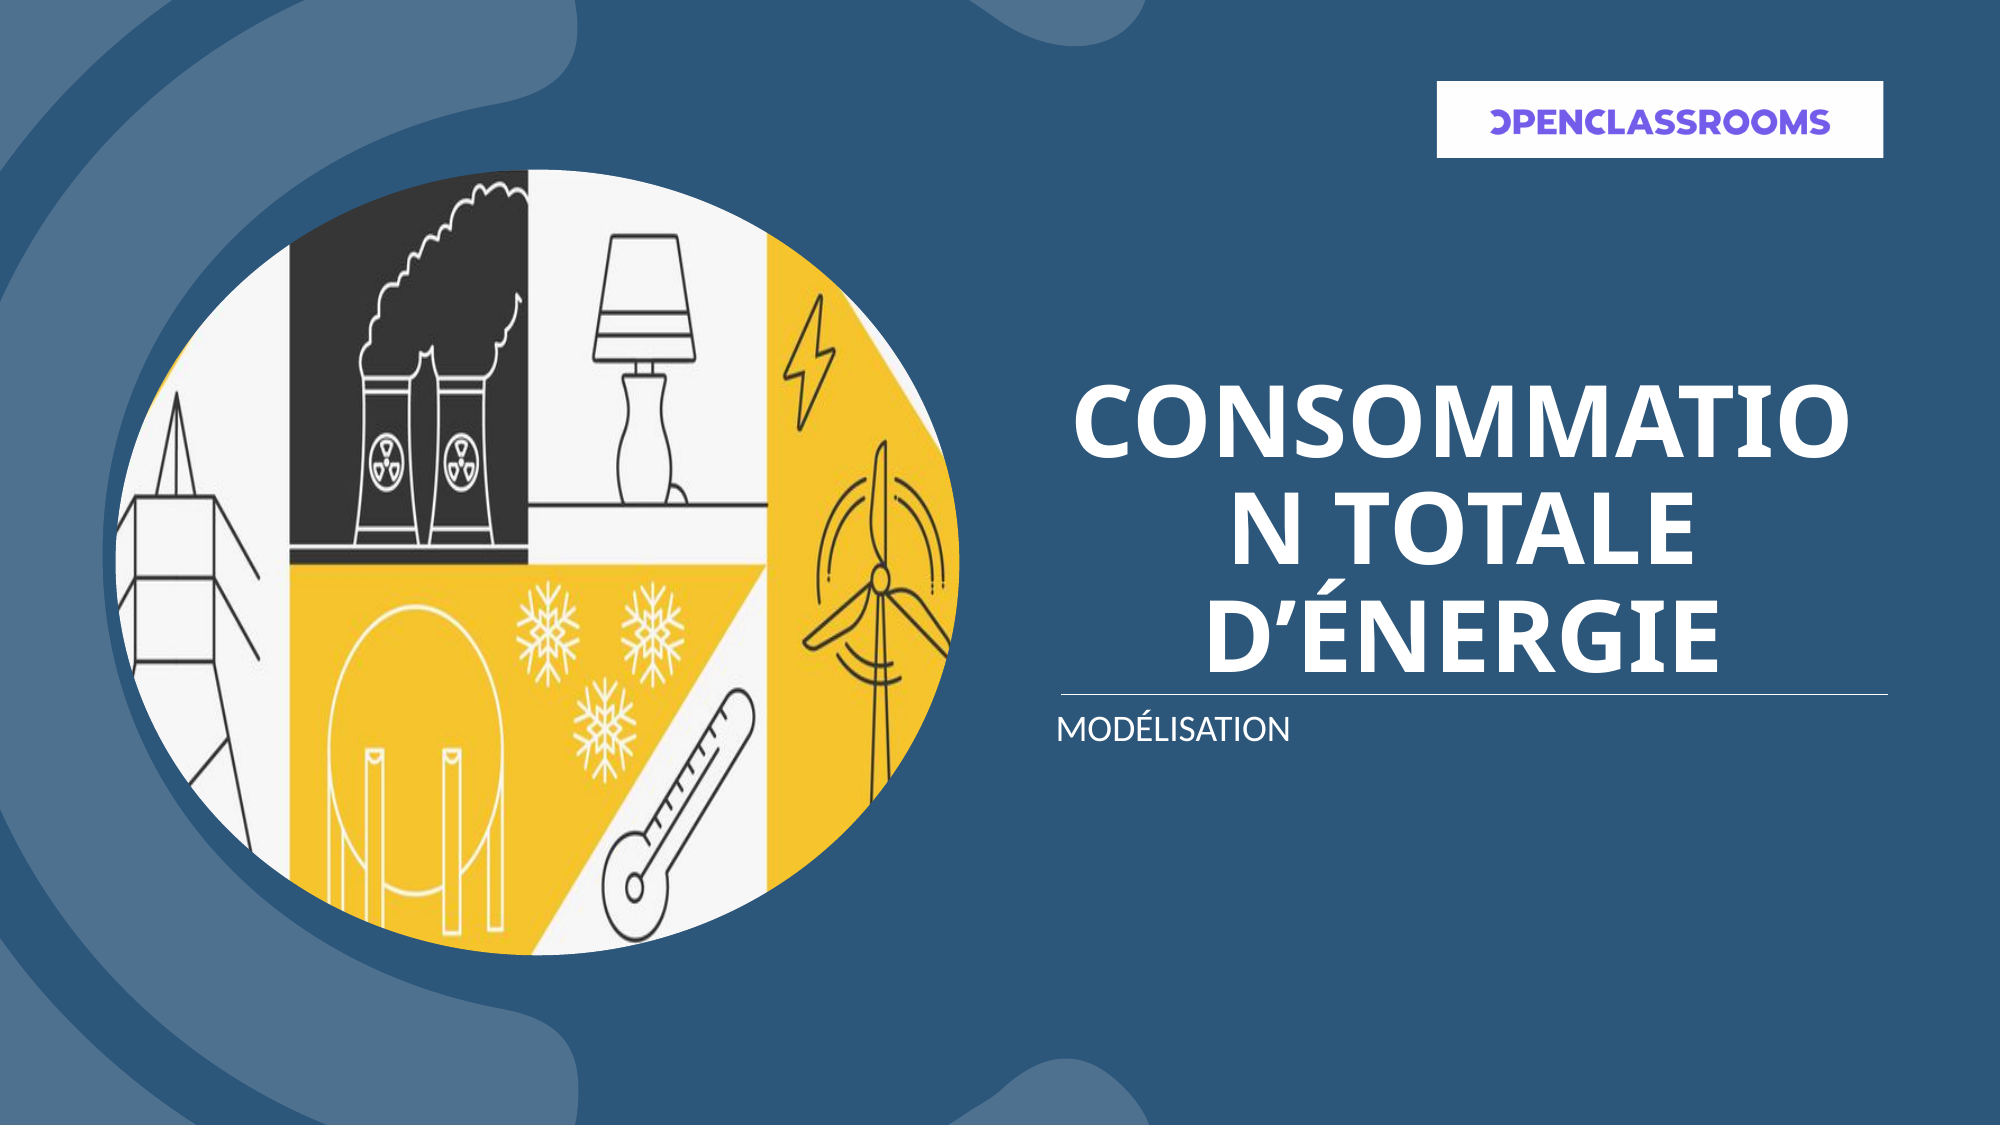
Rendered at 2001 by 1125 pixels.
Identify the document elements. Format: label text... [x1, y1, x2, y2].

picture [1436, 81, 1884, 158]
subtitle Modélisation [1040, 702, 1885, 785]
picture [115, 169, 960, 956]
title consommation totale d’énergie [1040, 359, 1885, 702]
